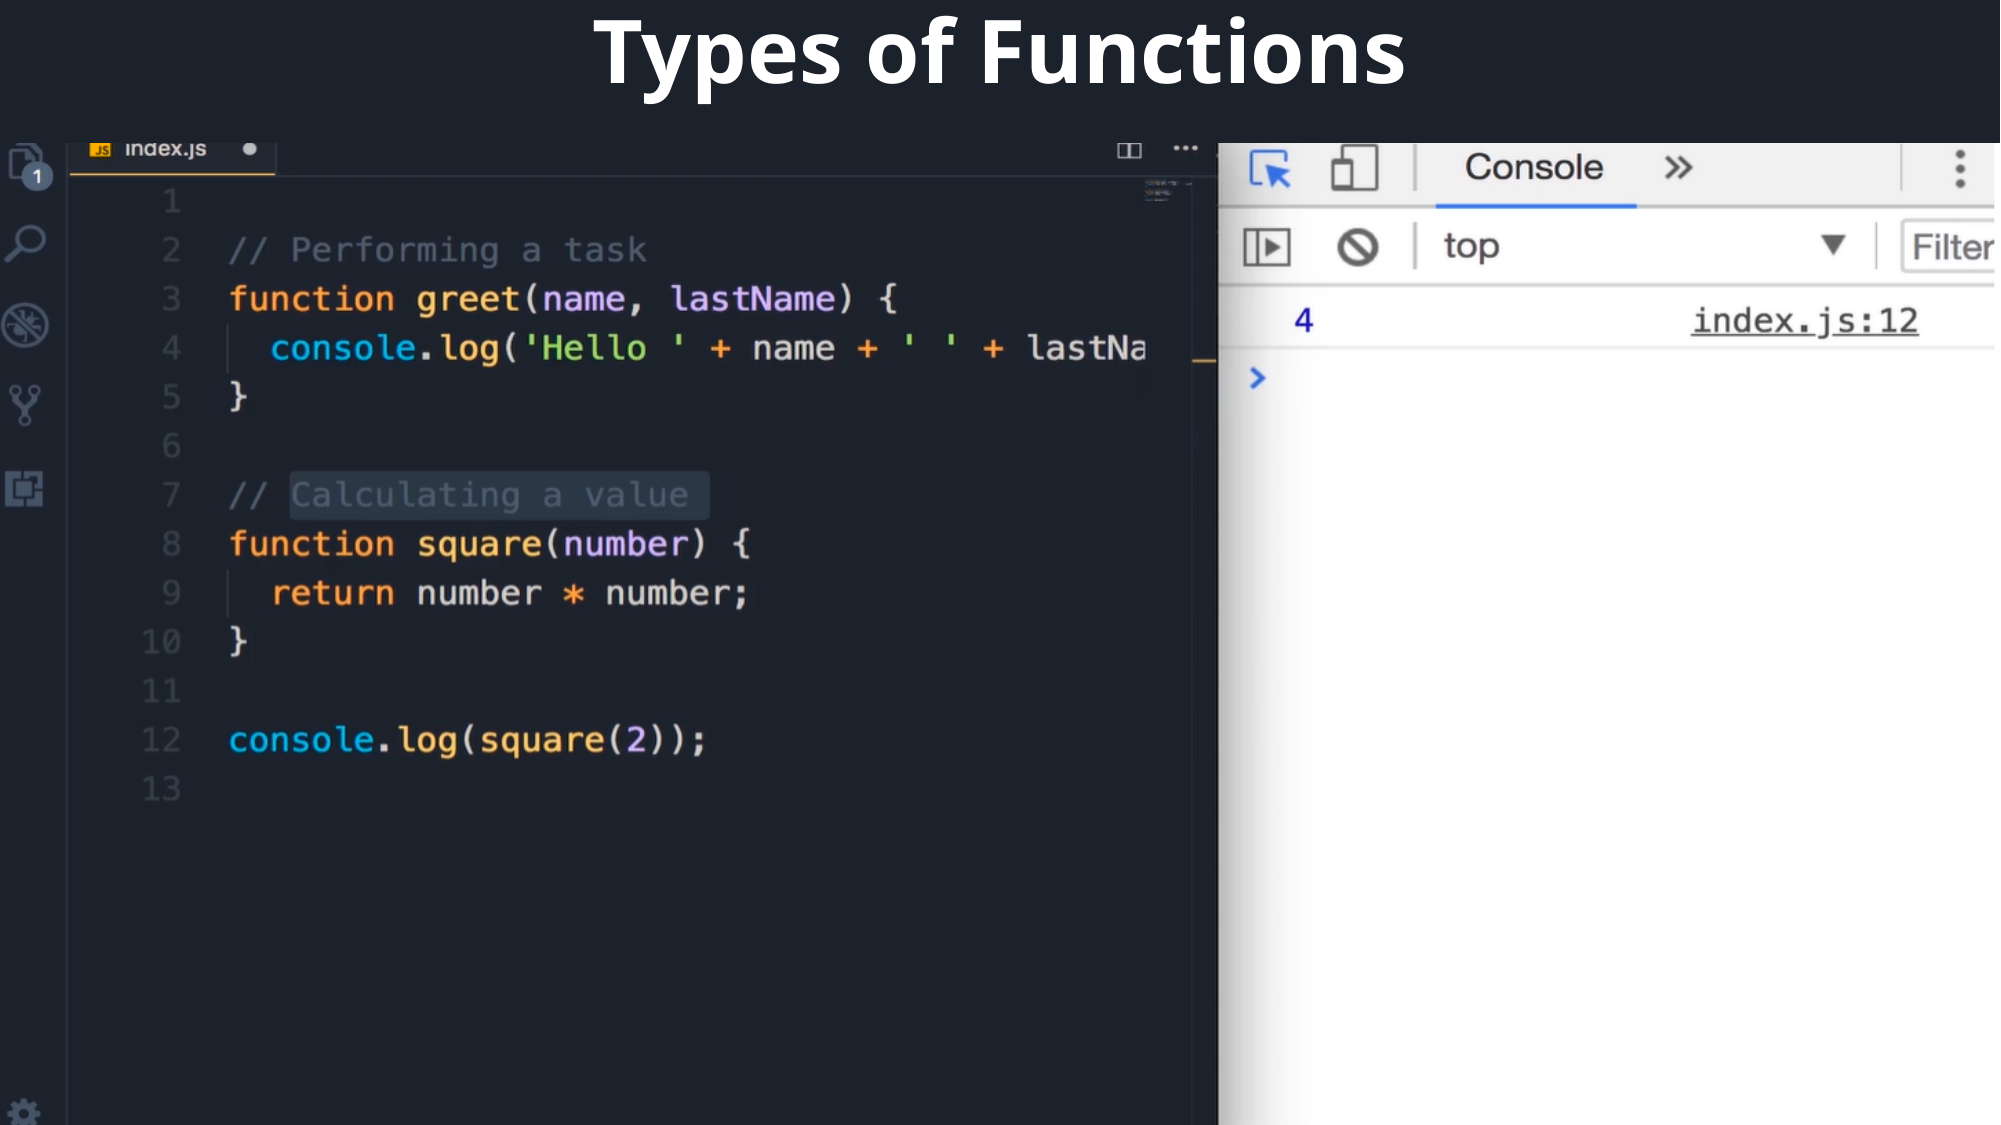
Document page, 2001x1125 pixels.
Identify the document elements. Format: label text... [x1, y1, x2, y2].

title Types of Functions [137, 0, 1863, 111]
picture [0, 143, 2000, 1125]
